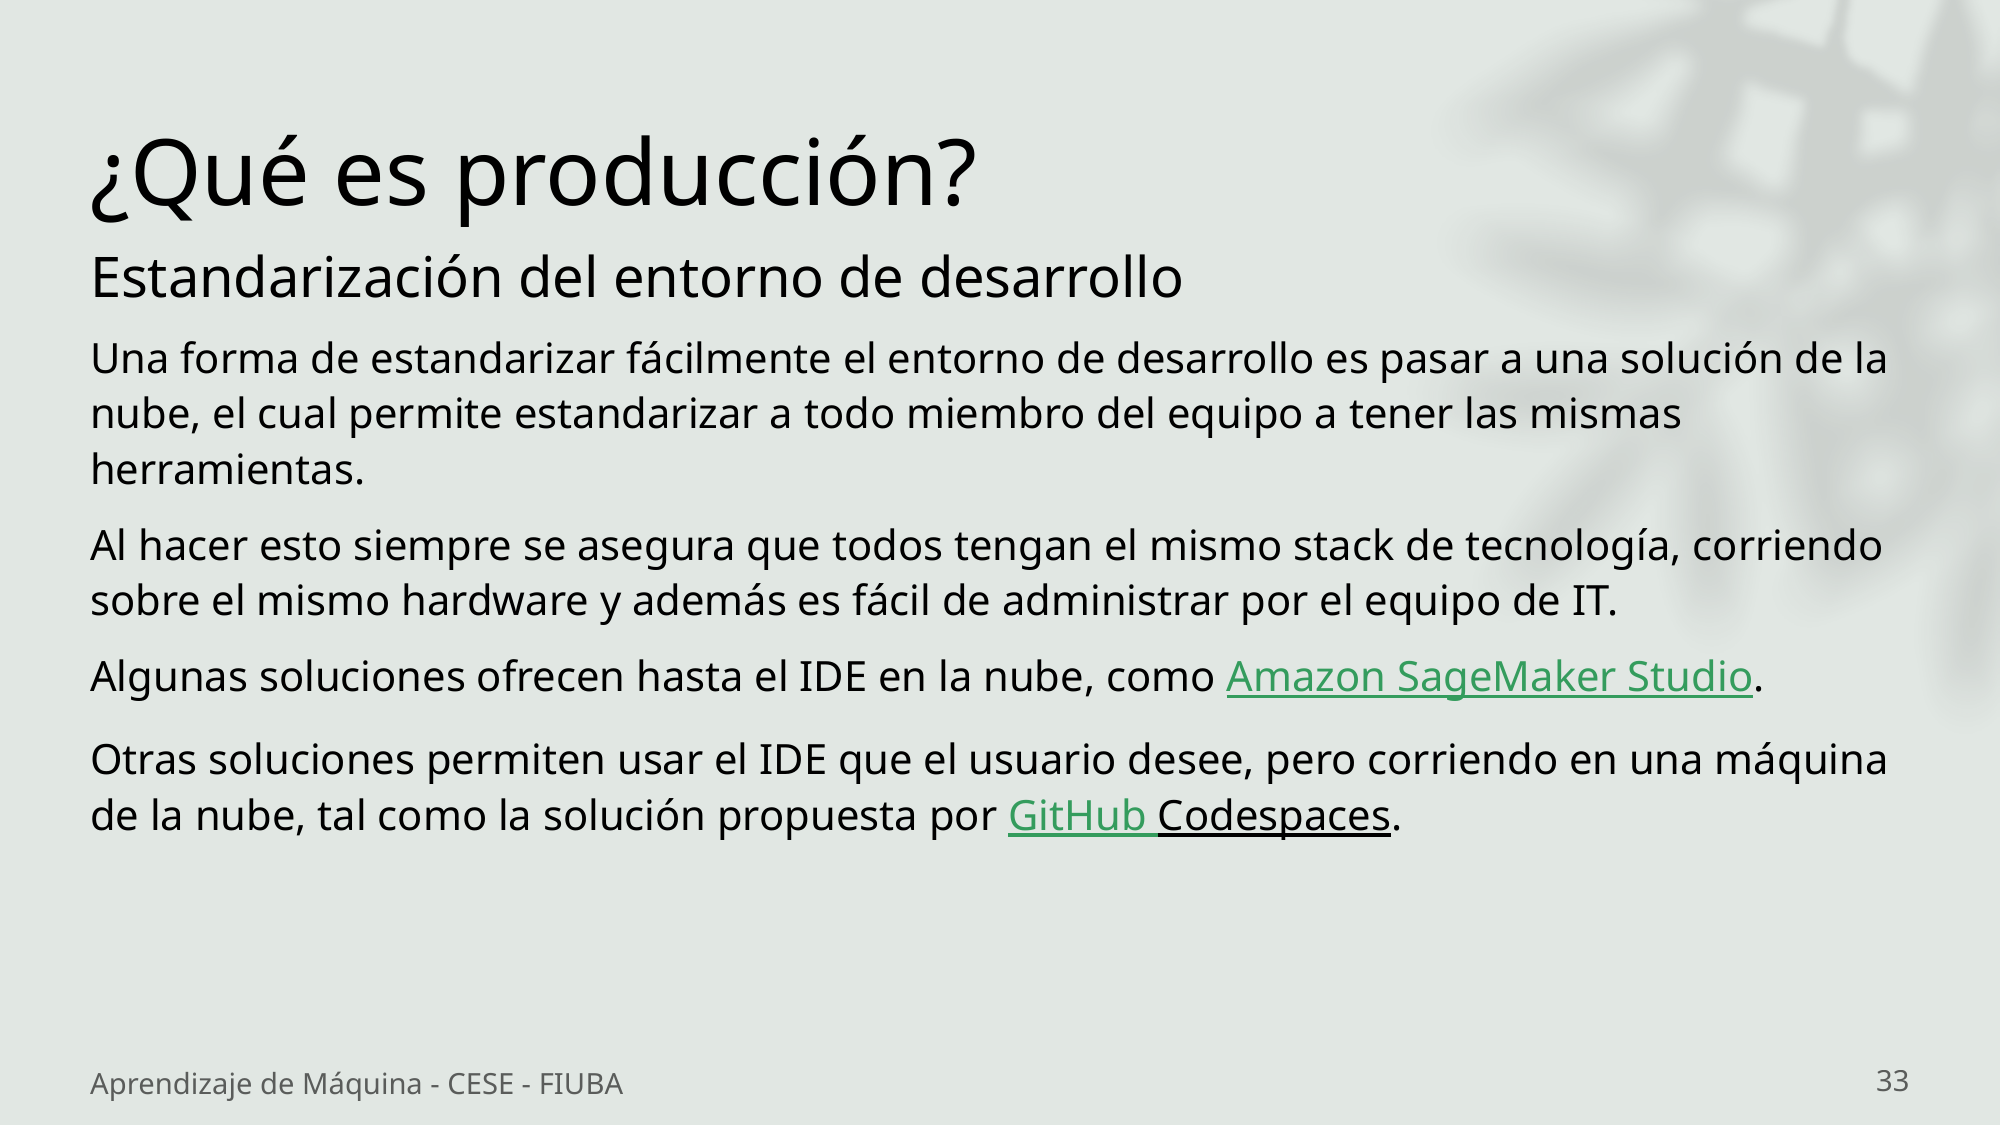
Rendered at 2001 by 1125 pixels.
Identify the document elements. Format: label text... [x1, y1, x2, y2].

footer Aprendizaje de Máquina - CESE - FIUBA [75, 1052, 751, 1113]
text_box Estandarización del entorno de desarrollo [75, 234, 1863, 317]
slide_number 33 [1474, 1052, 1925, 1113]
list Una forma de estandarizar fácilmente el entorno de desarrollo es pasar a una solución de la nube, el cual permite estandarizar a todo miembro del equipo a tener las mismas herramientas. Al hacer esto siempre se asegura que todos tengan el mismo stack de tecnología, corriendo sobre el mismo hardware y además es fácil de administrar por el equipo de IT. Algunas soluciones ofrecen hasta el IDE en la nube, como Amazon SageMaker Studio. Otras soluciones permiten usar el IDE que el usuario desee, pero corriendo en una máquina de la nube, tal como la solución propuesta por GitHub Codespaces. [75, 319, 1925, 1009]
title ¿Qué es producción? [75, 60, 1863, 234]
